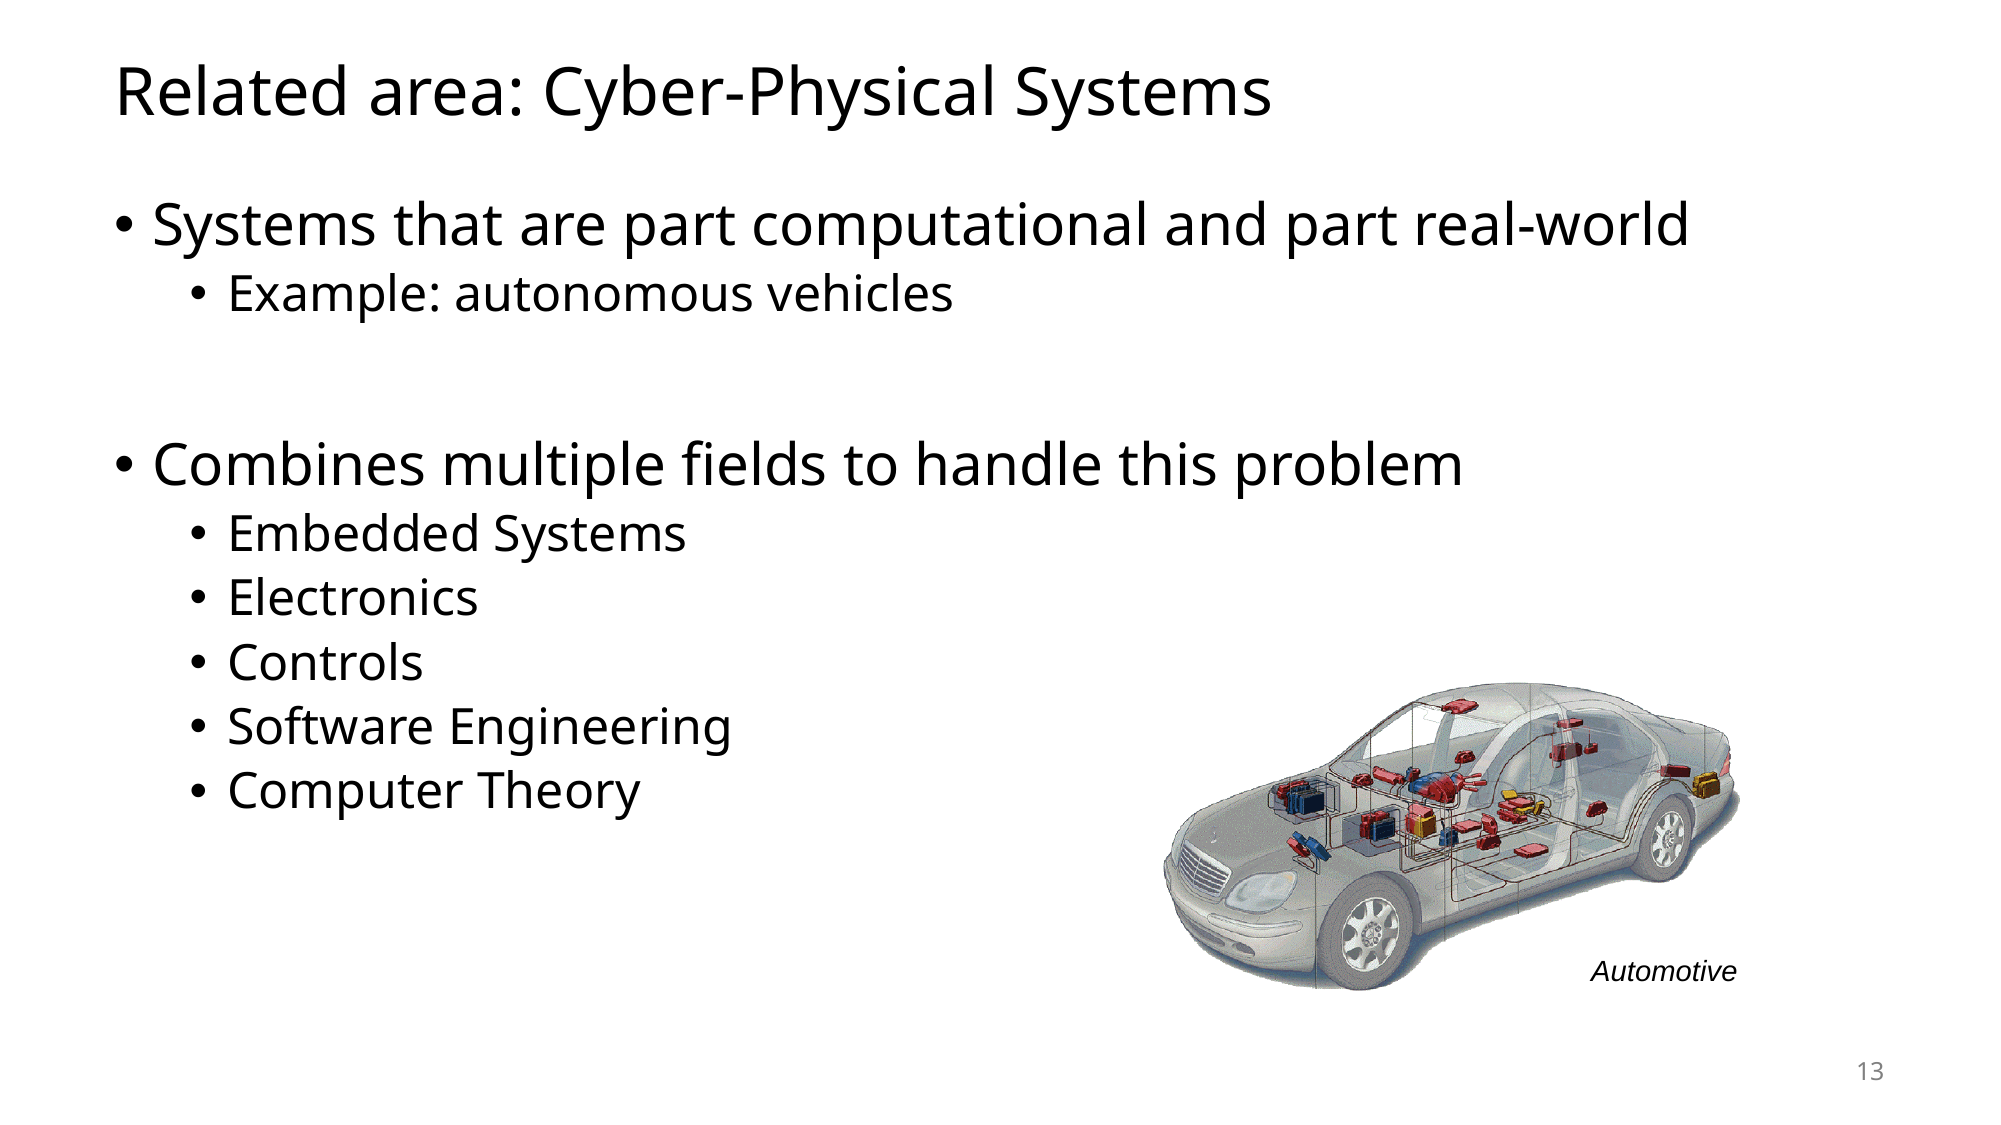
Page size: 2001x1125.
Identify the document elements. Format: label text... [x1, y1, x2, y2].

list Systems that are part computational and part real-world Example: autonomous vehicles Combines multiple fields to handle this problem Embedded Systems Electronics Controls Software Engineering Computer Theory [99, 187, 1900, 1013]
title Related area: Cyber-Physical Systems [99, 37, 1900, 150]
picture [1158, 679, 1800, 1013]
slide_number 13 [1749, 1042, 1900, 1103]
